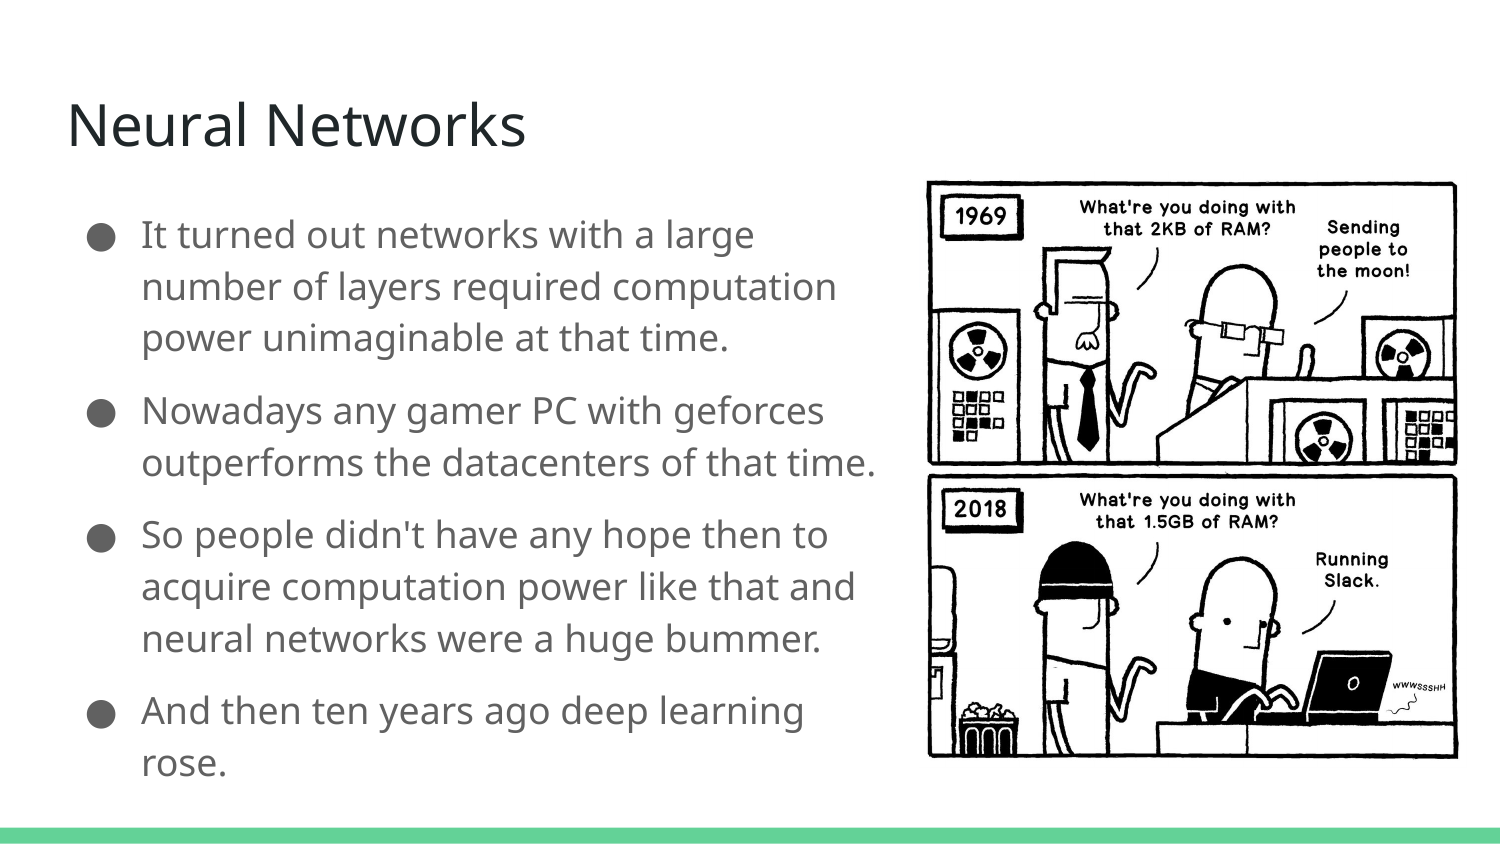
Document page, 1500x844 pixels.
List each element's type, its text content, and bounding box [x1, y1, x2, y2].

list It turned out networks with a large number of layers required computation power unimaginable at that time. Nowadays any gamer PC with geforces outperforms the datacenters of that time. So people didn't have any hope then to acquire computation power like that and neural networks were a huge bummer. And then ten years ago deep learning rose. [51, 189, 900, 750]
picture [918, 170, 1468, 768]
title Neural Networks [51, 72, 1449, 167]
